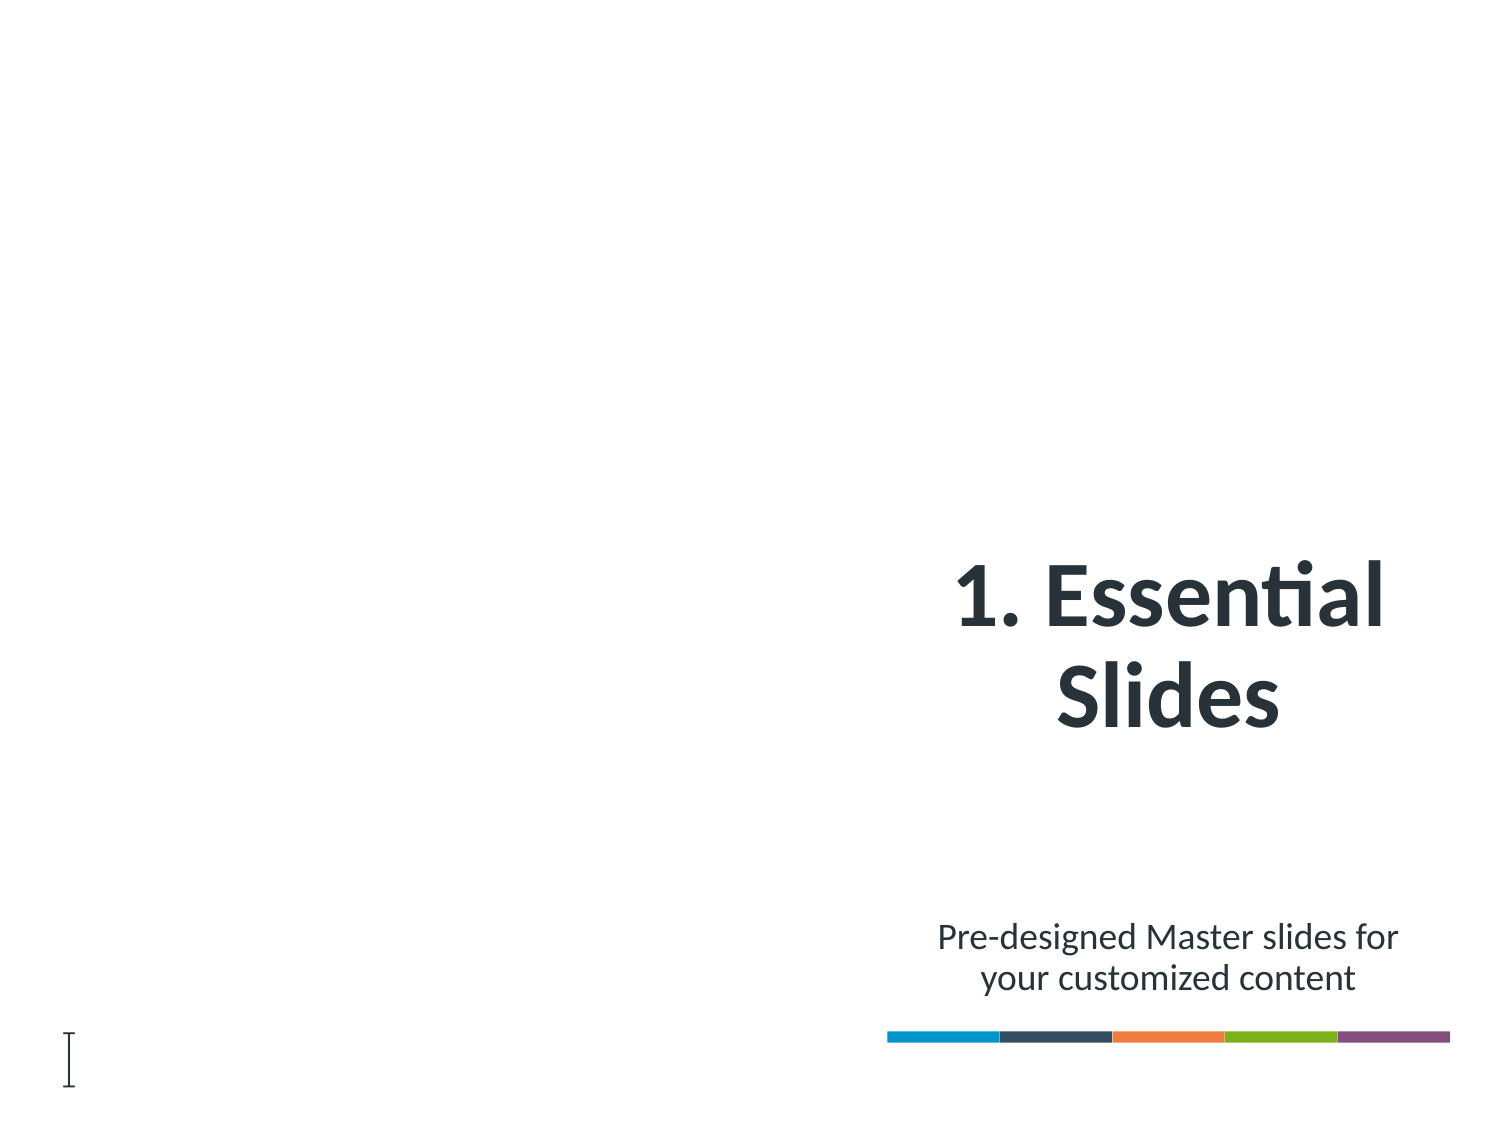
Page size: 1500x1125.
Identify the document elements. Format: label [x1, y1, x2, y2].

picture [0, 0, 1500, 1125]
text_box [887, 1031, 1450, 1043]
